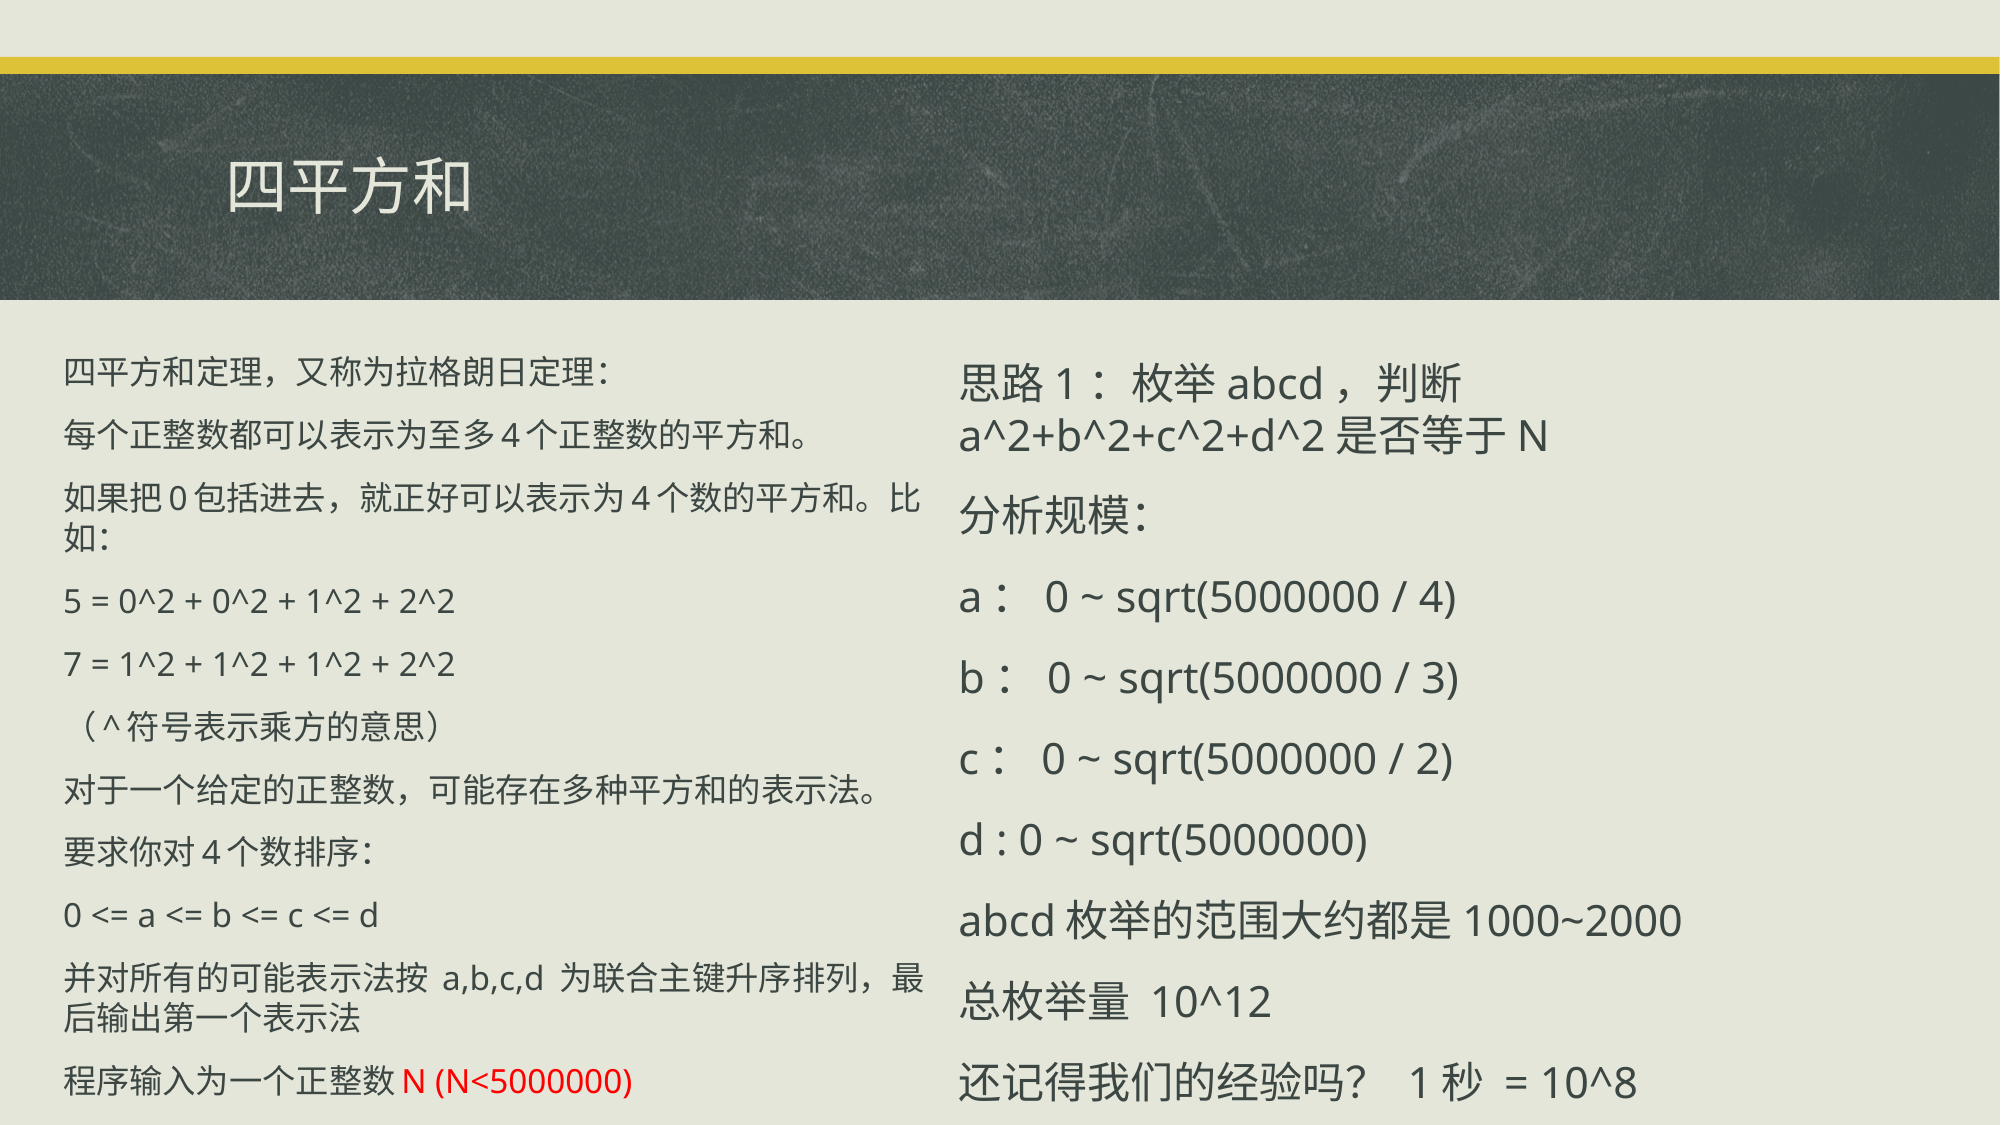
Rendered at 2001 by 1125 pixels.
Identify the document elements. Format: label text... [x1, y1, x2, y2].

text_box 思路1：枚举abcd，判断a^2+b^2+c^2+d^2是否等于N 分析规模： a：0 ~ sqrt(5000000 / 4) b：0 ~ sqrt(5000000 / 3) c：0 ~ sqrt(5000000 / 2) d : 0 ~ sqrt(5000000) abcd枚举的范围大约都是1000~2000 总枚举量 10^12 还记得我们的经验吗？ 1秒 = 10^8 [943, 348, 1839, 1121]
picture [0, 74, 2000, 300]
title 四平方和 [210, 76, 1790, 300]
text_box 四平方和定理，又称为拉格朗日定理： 每个正整数都可以表示为至多4个正整数的平方和。 如果把0包括进去，就正好可以表示为4个数的平方和。比如： 5 = 0^2 + 0^2 + 1^2 + 2^2 7 = 1^2 + 1^2 + 1^2 + 2^2 （^符号表示乘方的意思） 对于一个给定的正整数，可能存在多种平方和的表示法。 要求你对4个数排序： 0 <= a <= b <= c <= d 并对所有的可能表示法按 a,b,c,d 为联合主键升序排列，最后输出第一个表示法 程序输入为一个正整数N (N<5000000) [48, 344, 944, 1116]
